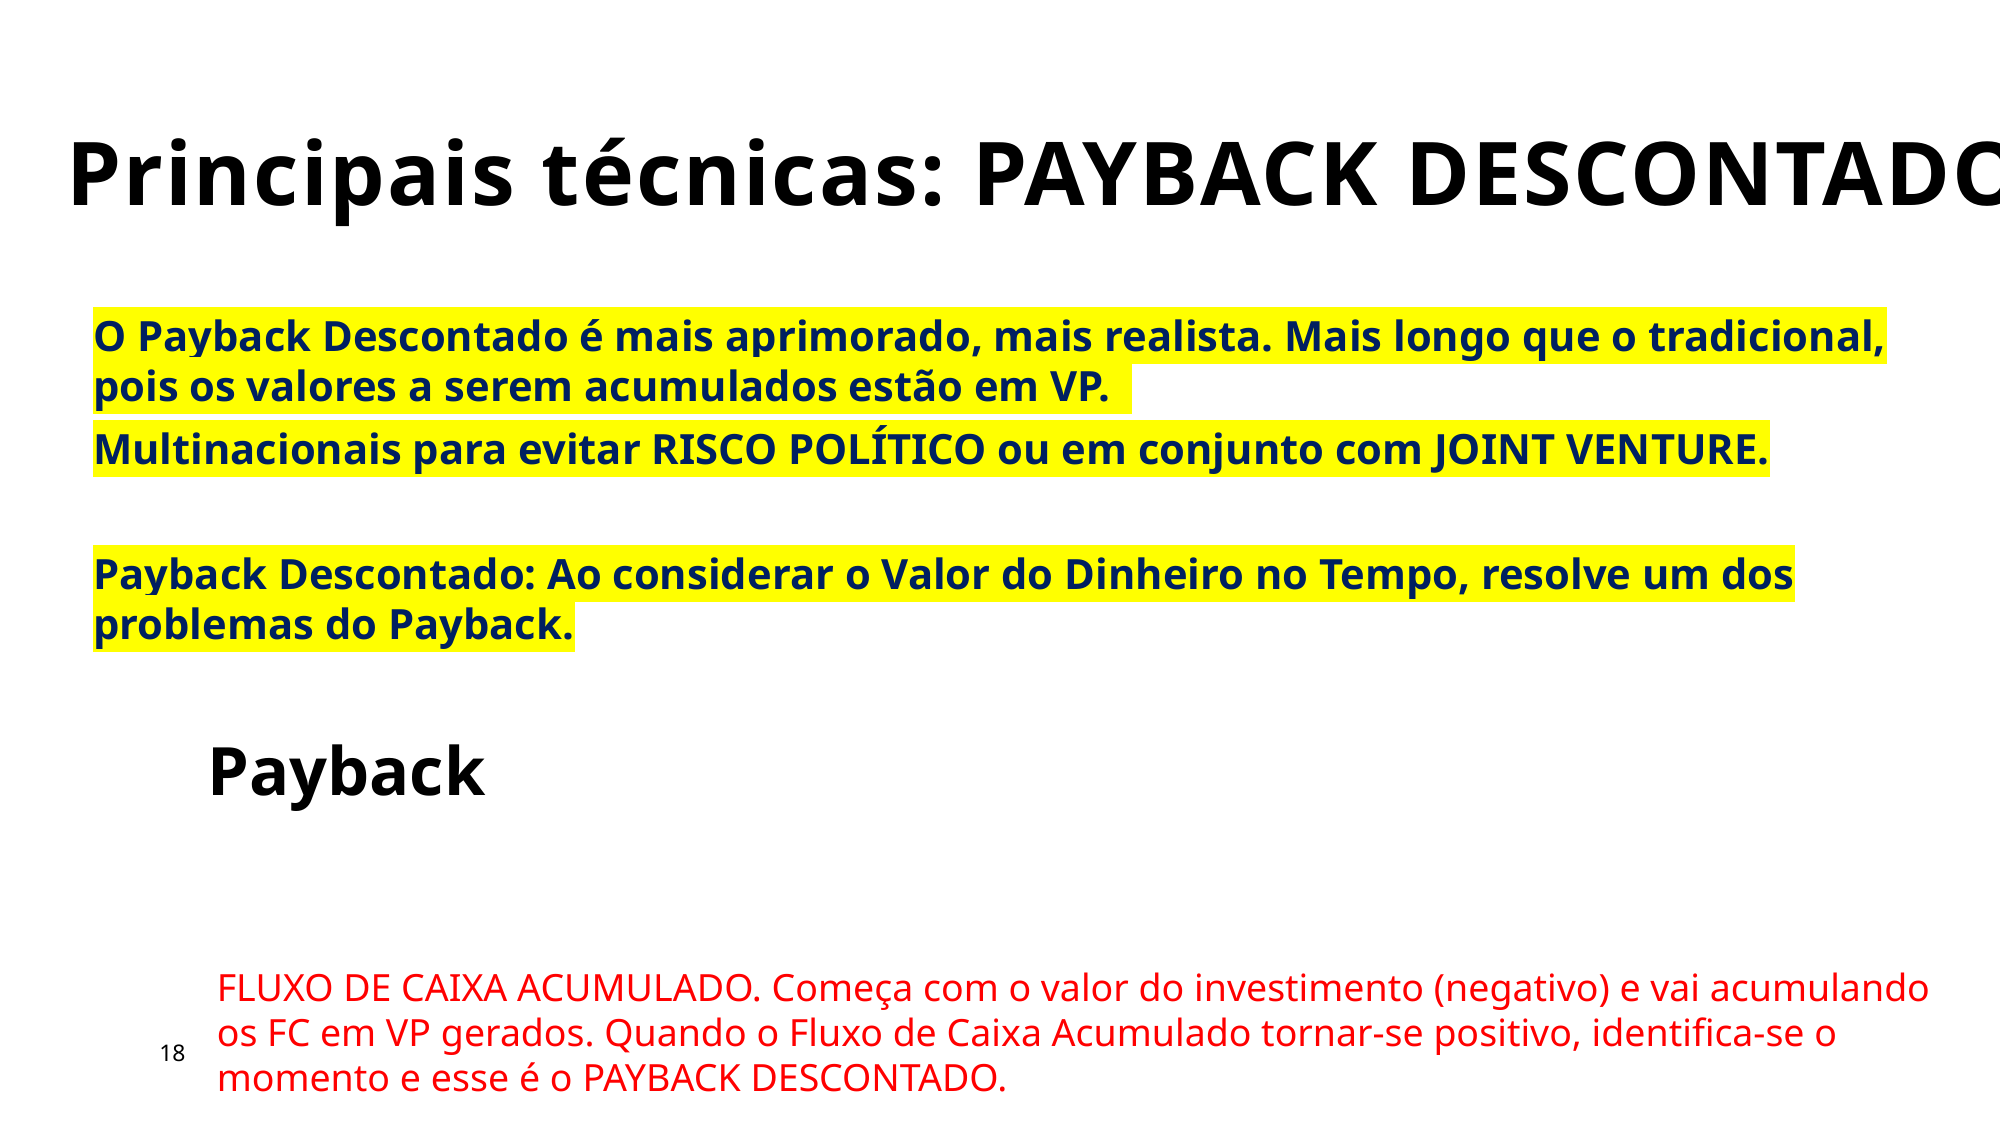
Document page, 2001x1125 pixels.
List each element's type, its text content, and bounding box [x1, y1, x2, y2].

slide_number 18 [159, 1038, 202, 1080]
text_box O Payback Descontado é mais aprimorado, mais realista. Mais longo que o tradicional, pois os valores a serem acumulados estão em VP. Multinacionais para evitar RISCO POLÍTICO ou em conjunto com JOINT VENTURE. Payback Descontado: Ao considerar o Valor do Dinheiro no Tempo, resolve um dos problemas do Payback. [78, 302, 1976, 718]
text_box FLUXO DE CAIXA ACUMULADO. Começa com o valor do investimento (negativo) e vai acumulando os FC em VP gerados. Quando o Fluxo de Caixa Acumulado tornar-se positivo, identifica-se o momento e esse é o PAYBACK DESCONTADO. [202, 956, 1948, 1107]
title Principais técnicas: PAYBACK DESCONTADO [66, 124, 2000, 225]
